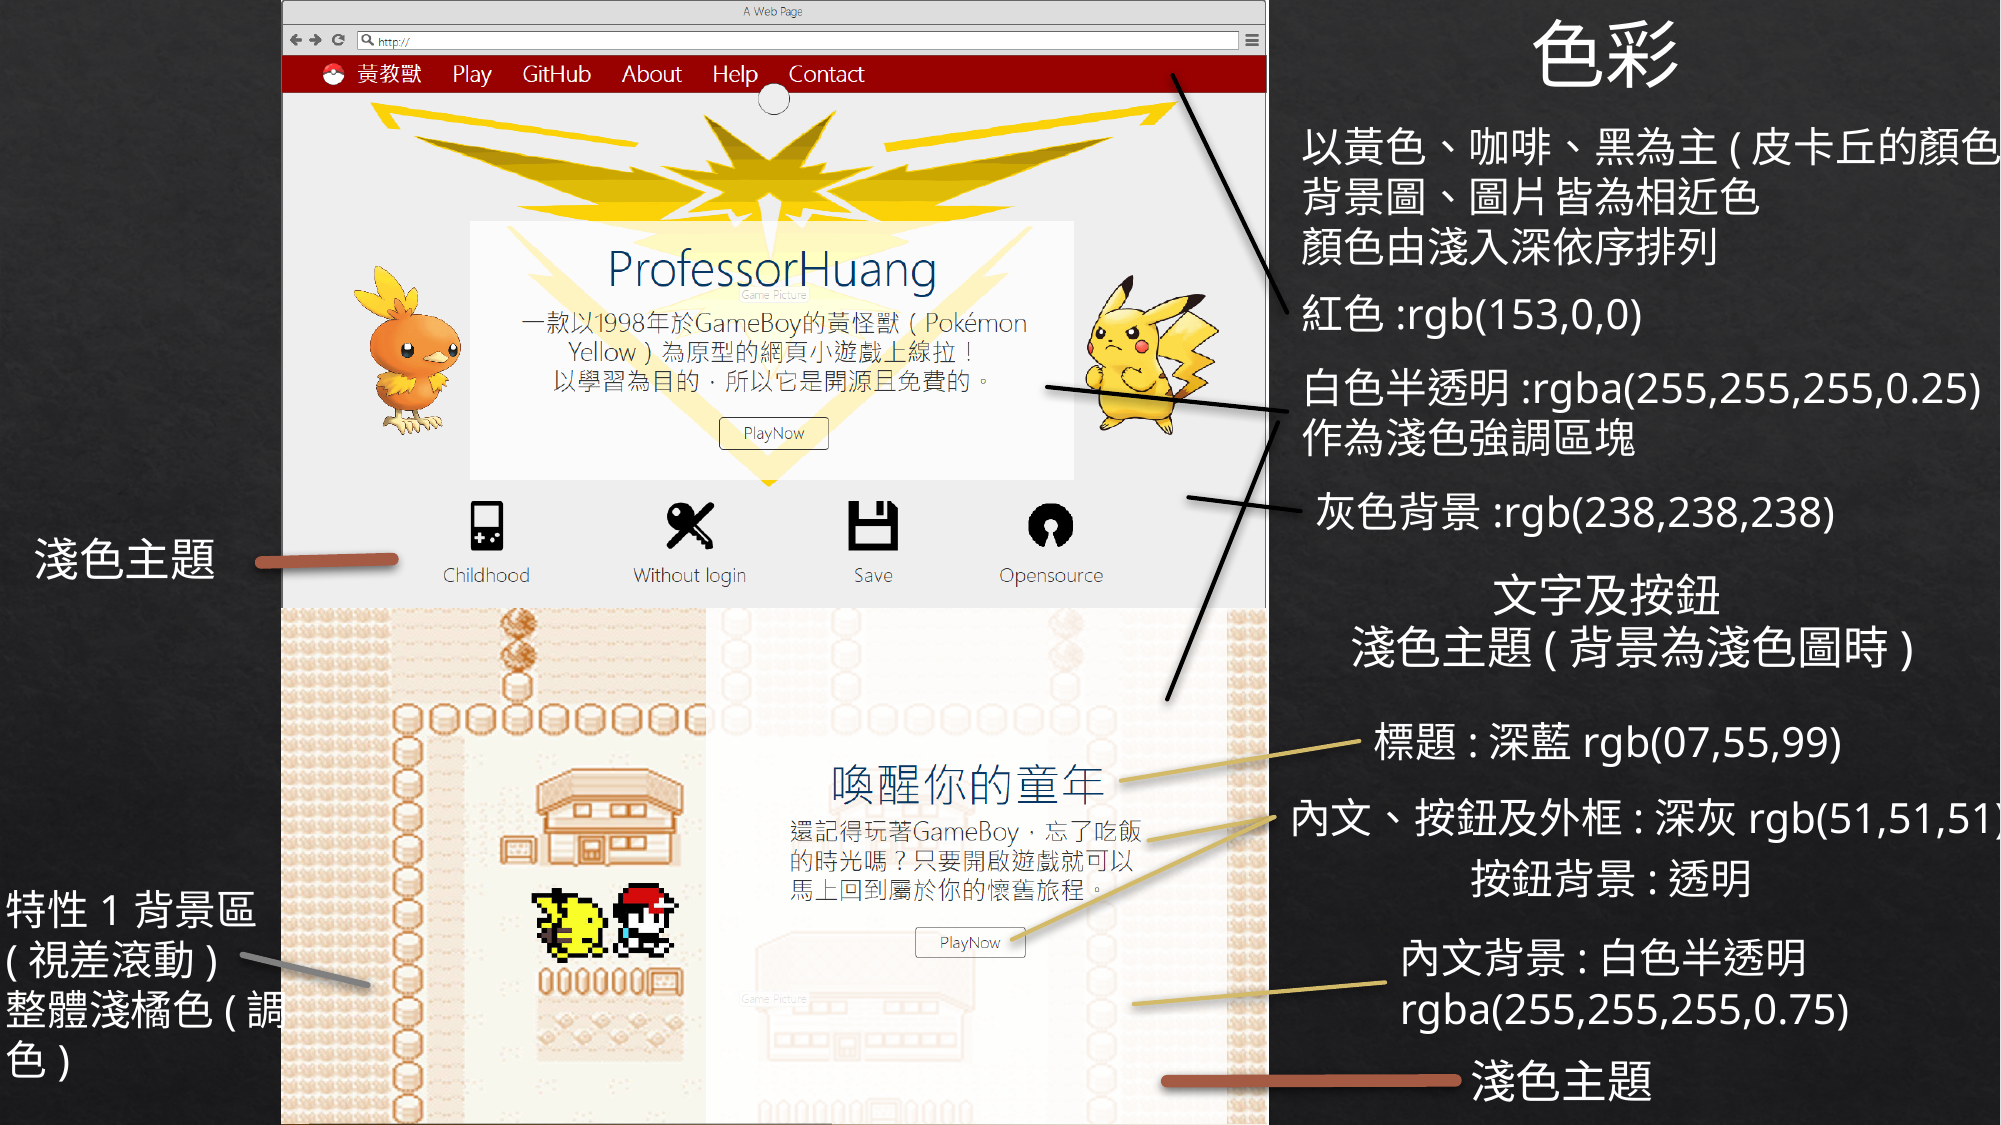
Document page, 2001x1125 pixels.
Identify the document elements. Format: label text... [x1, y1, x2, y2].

text_box 色彩 [1515, 0, 1696, 105]
text_box 白色半透明:rgba(255,255,255,0.25) 作為淺色強調區塊 [1287, 354, 2000, 469]
text_box 紅色:rgb(153,0,0) [1287, 280, 2000, 346]
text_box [1046, 386, 1288, 413]
text_box 按鈕背景:透明 [1455, 845, 2000, 911]
text_box 標題:深藍rgb(07,55,99) [1359, 708, 1976, 774]
text_box 灰色背景:rgb(238,238,238) [1300, 478, 2000, 544]
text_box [1011, 817, 1275, 940]
text_box 以黃色、咖啡、黑為主(皮卡丘的顏色) 背景圖、圖片皆為相近色 顏色由淺入深依序排列 [1295, 113, 2000, 279]
text_box 文字及按鈕 [1477, 559, 1737, 610]
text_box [1133, 982, 1386, 1005]
text_box 內文、按鈕及外框:深灰rgb(51,51,51) [1276, 784, 2000, 850]
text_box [1120, 741, 1360, 781]
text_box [1166, 422, 1279, 700]
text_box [242, 954, 368, 986]
text_box 內文背景:白色半透明rgba(255,255,255,0.75) [1385, 924, 1899, 1040]
text_box 特性1背景區 (視差滾動) 整體淺橘色(調色) [0, 876, 273, 1092]
text_box 淺色主題 [1455, 1045, 2000, 1116]
text_box 淺色主題 [18, 523, 243, 594]
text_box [1172, 74, 1288, 314]
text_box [1188, 496, 1301, 512]
text_box 淺色主題(背景為淺色圖時) [1335, 610, 2000, 681]
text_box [260, 558, 393, 563]
picture [281, 0, 1269, 1125]
